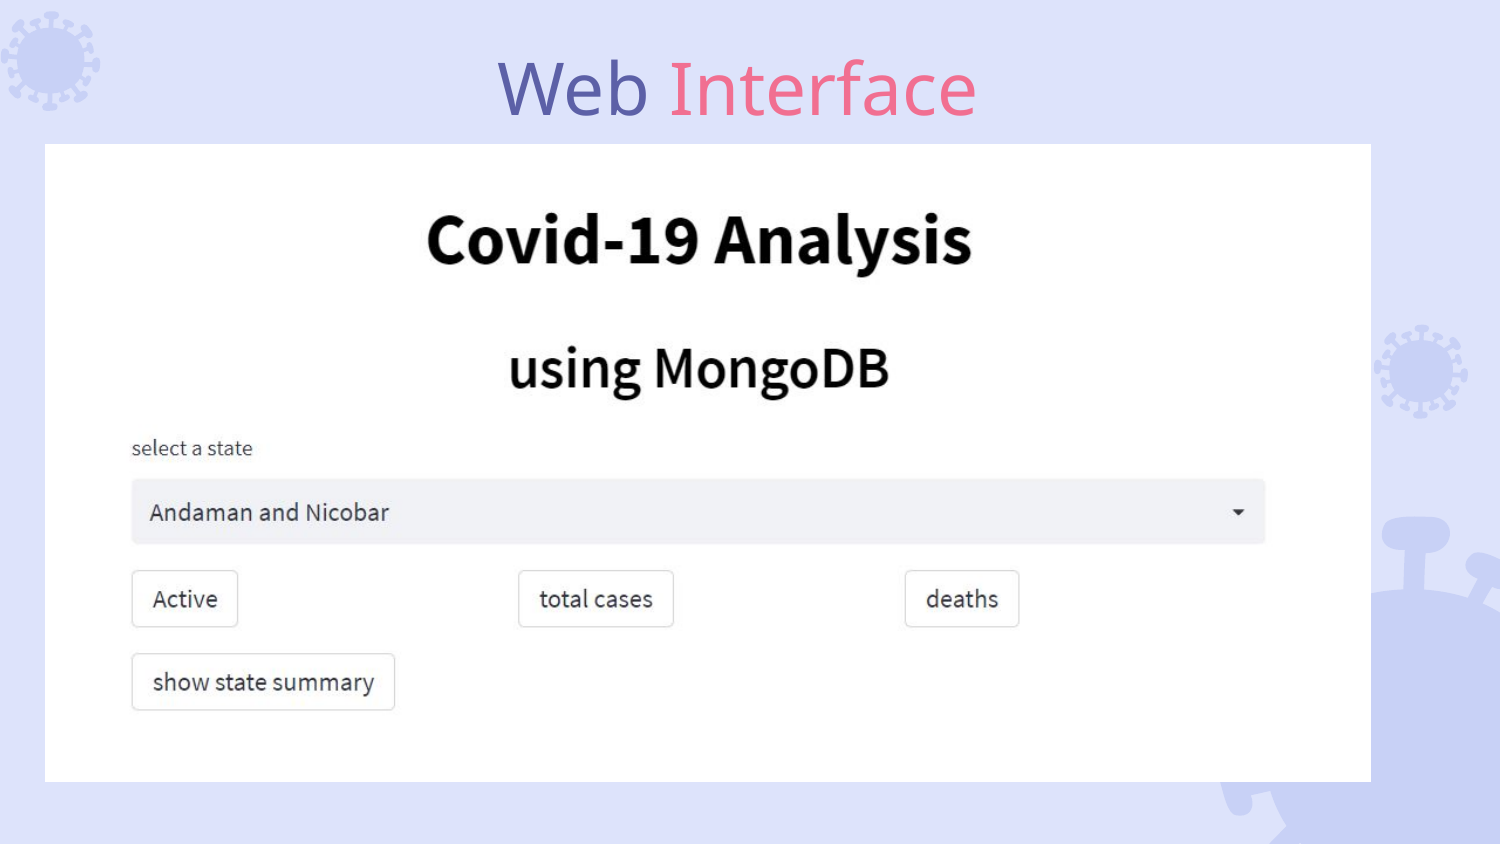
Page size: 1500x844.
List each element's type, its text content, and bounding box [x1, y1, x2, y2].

picture [45, 143, 1371, 782]
title Web Interface [106, 27, 1371, 122]
